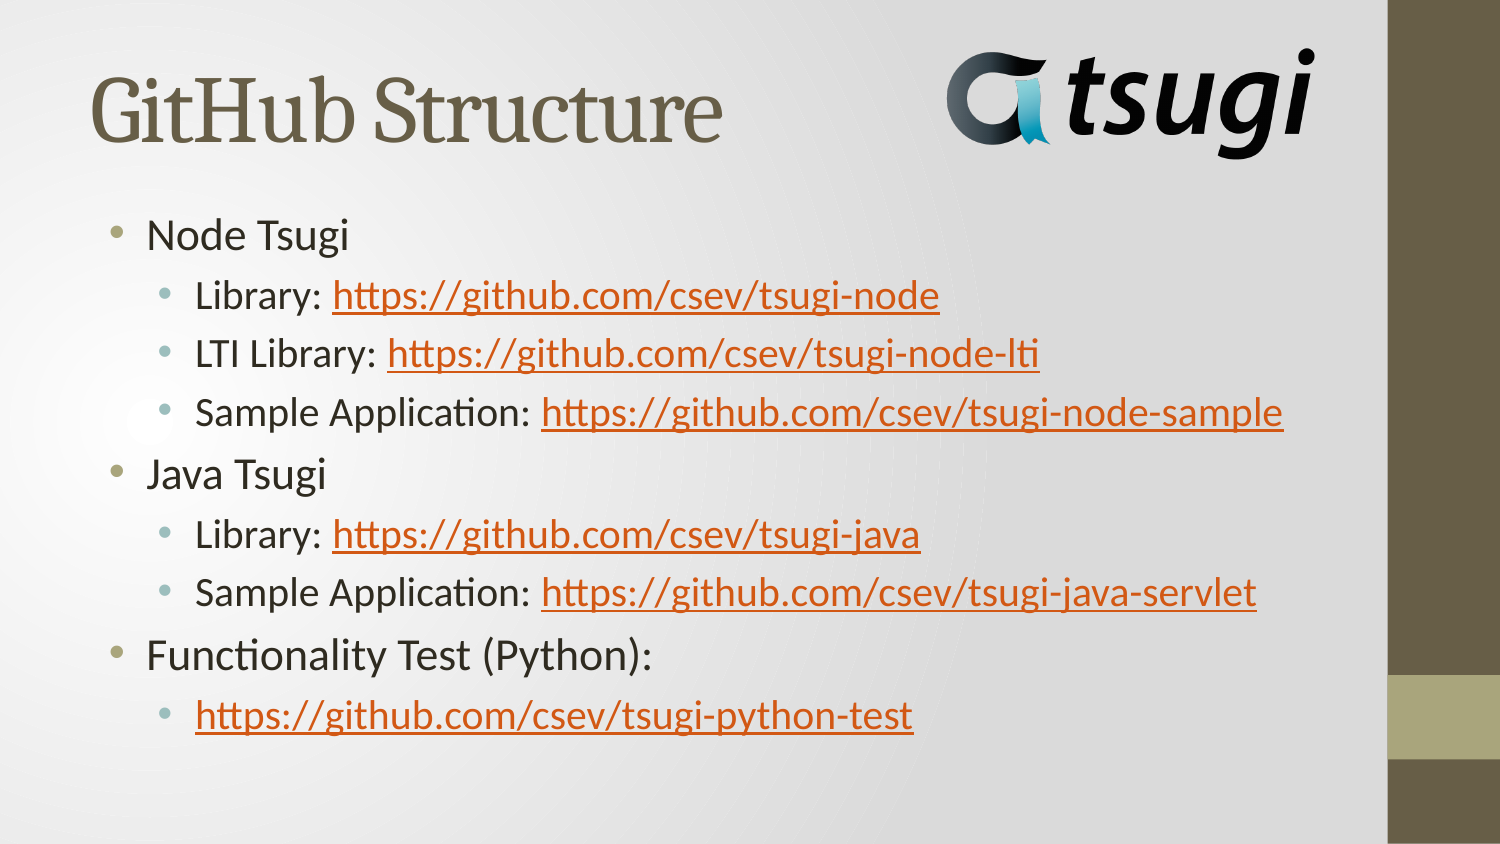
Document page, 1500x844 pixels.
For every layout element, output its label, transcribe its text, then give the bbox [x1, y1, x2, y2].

list Node Tsugi Library: https://github.com/csev/tsugi-node LTI Library: https://github.com/csev/tsugi-node-lti Sample Application: https://github.com/csev/tsugi-node-sample Java Tsugi Library: https://github.com/csev/tsugi-java Sample Application: https://github.com/csev/tsugi-java-servlet Functionality Test (Python): https://github.com/csev/tsugi-python-test [75, 196, 1325, 788]
title GitHub Structure [75, 33, 1325, 175]
picture [943, 48, 1317, 160]
